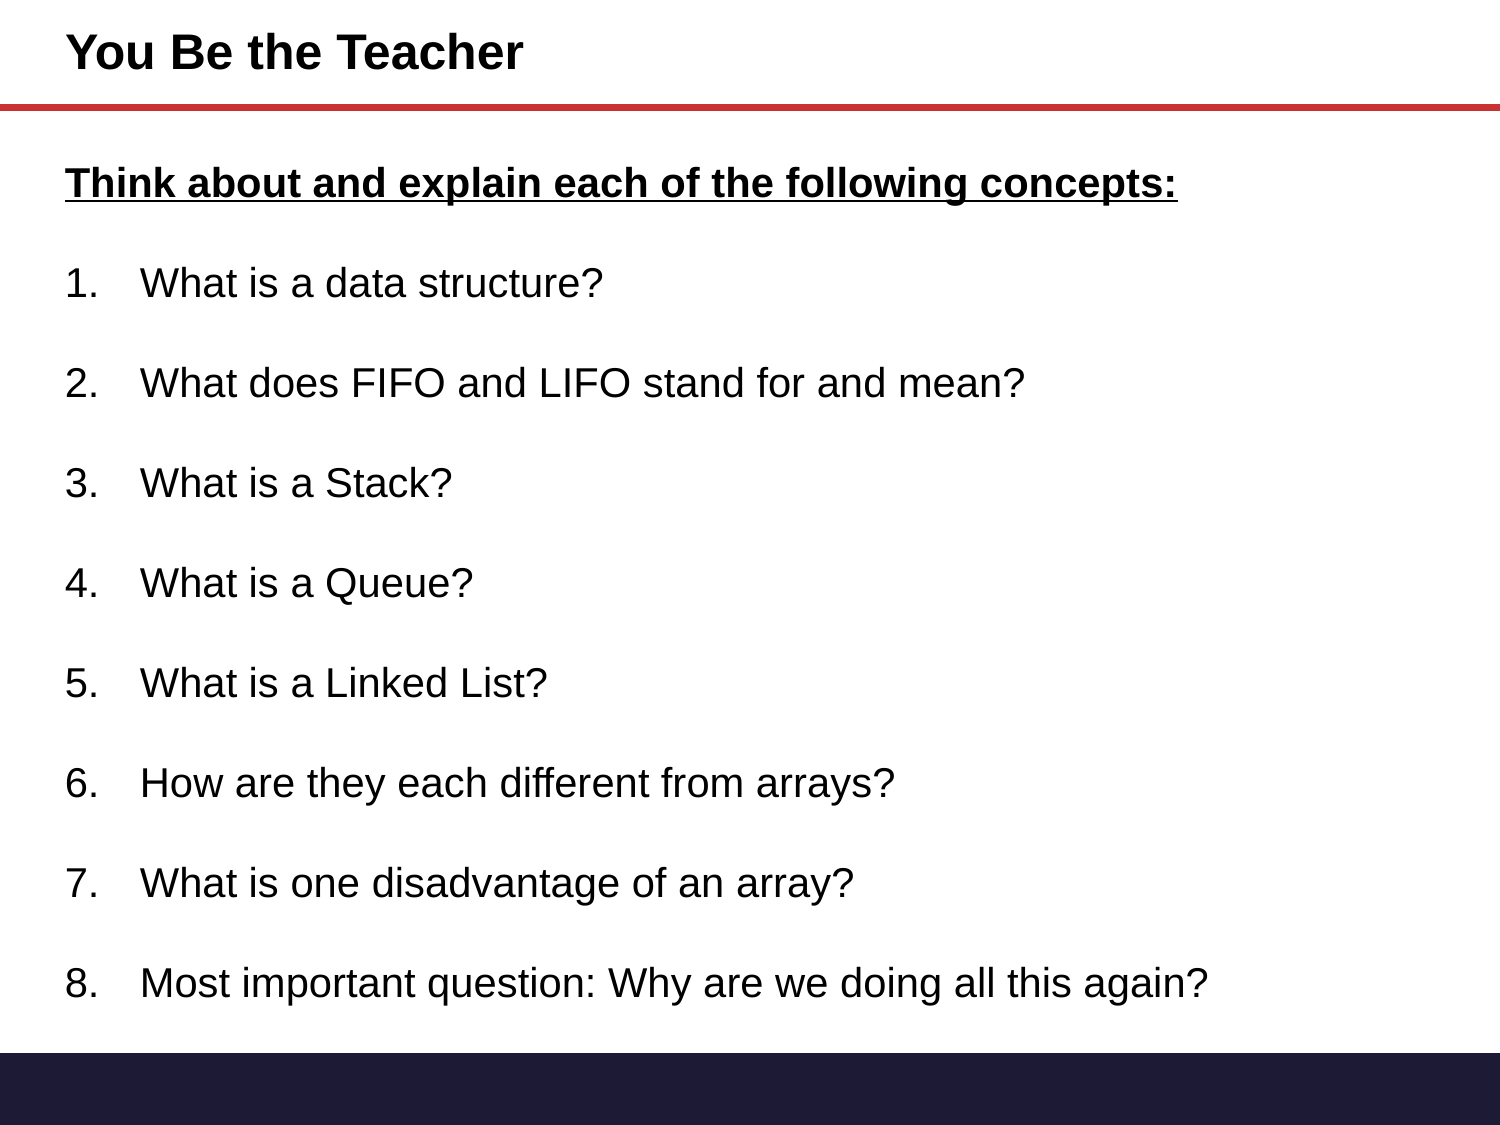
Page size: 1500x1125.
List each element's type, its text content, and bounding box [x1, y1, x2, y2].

title You Be the Teacher [50, 0, 1425, 108]
text_box Think about and explain each of the following concepts: What is a data structure? What does FIFO and LIFO stand for and mean? What is a Stack? What is a Queue? What is a Linked List? How are they each different from arrays? What is one disadvantage of an array? Most important question: Why are we doing all this again? [49, 148, 1475, 1114]
